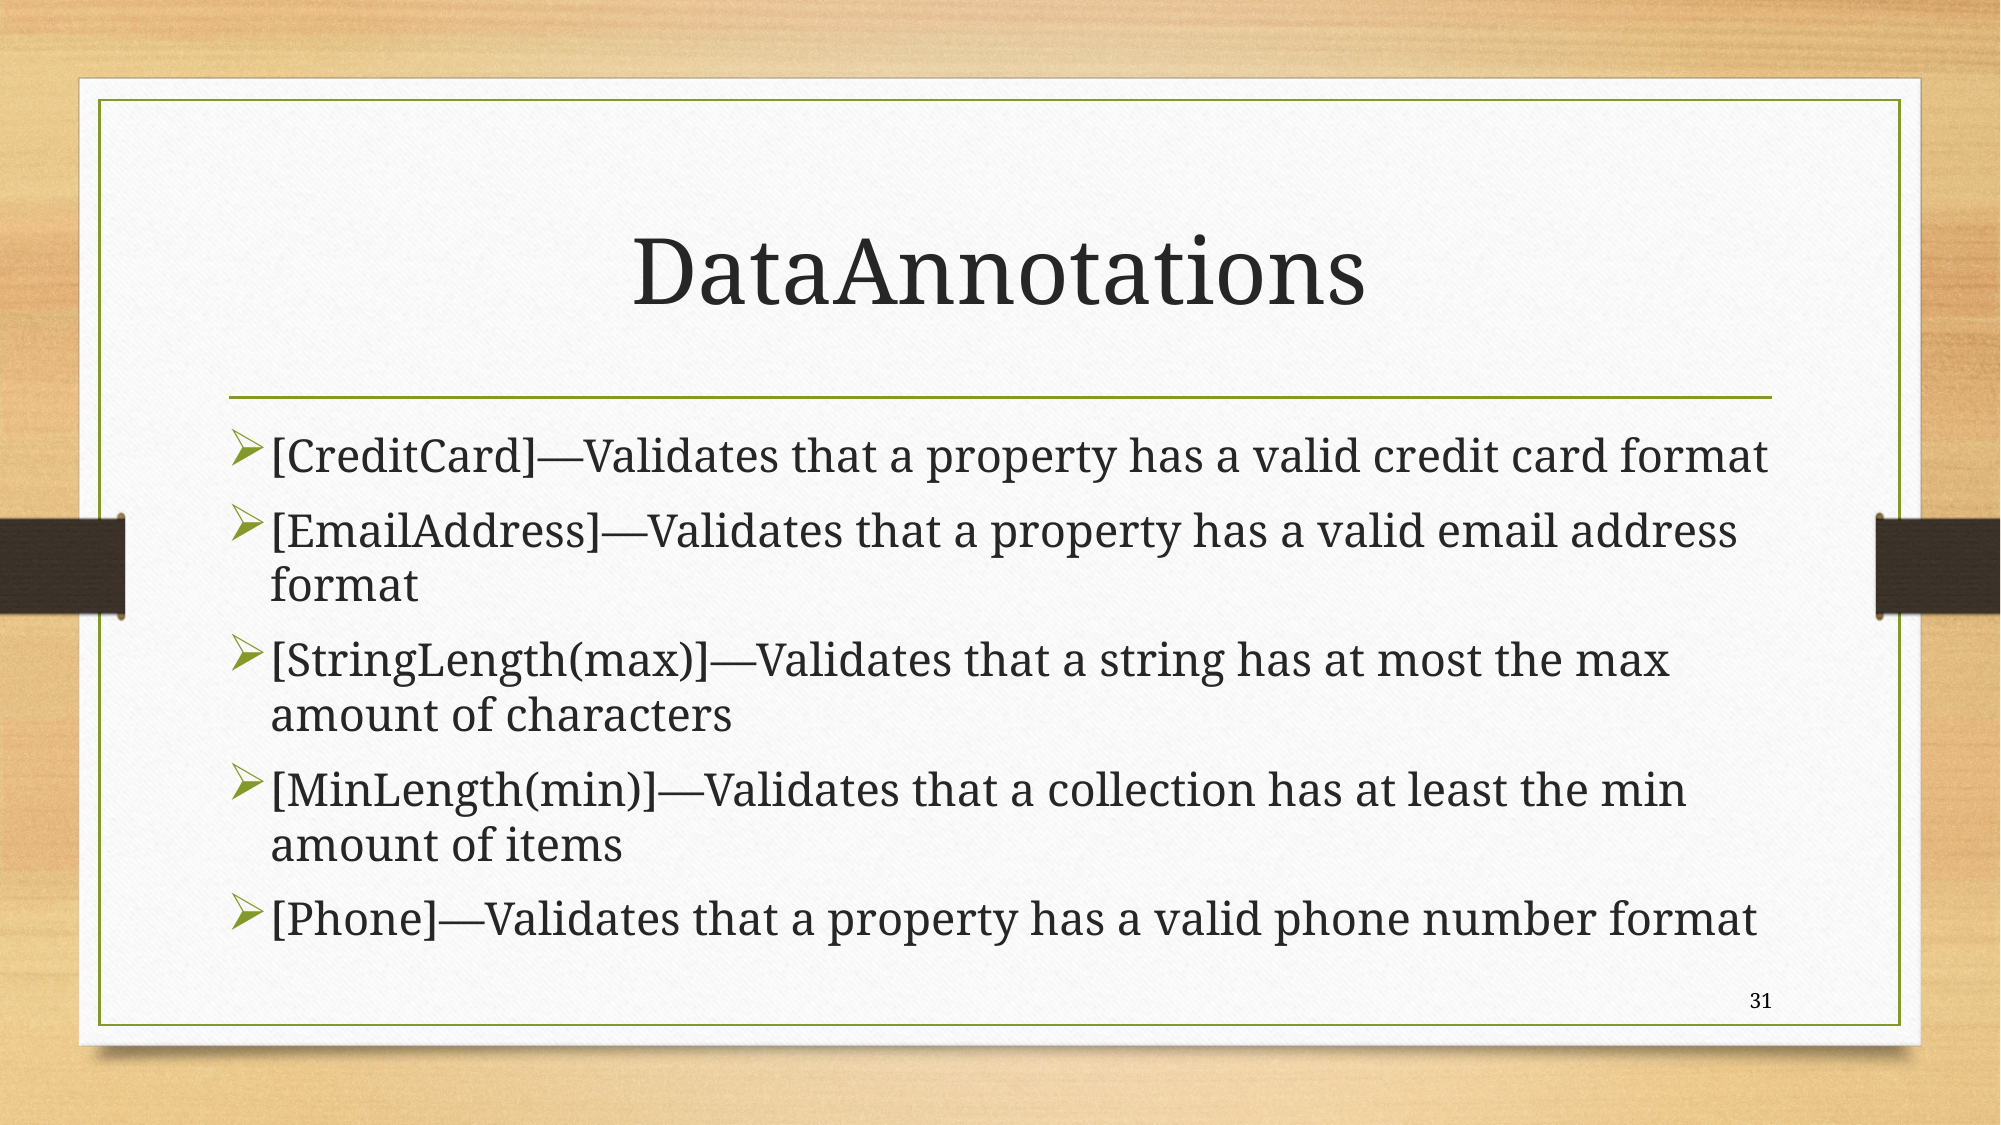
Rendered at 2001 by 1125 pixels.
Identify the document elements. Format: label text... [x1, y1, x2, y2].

list [CreditCard]—Validates that a property has a valid credit card format [EmailAddress]—Validates that a property has a valid email address format [StringLength(max)]—Validates that a string has at most the max amount of characters [MinLength(min)]—Validates that a collection has at least the min amount of items [Phone]—Validates that a property has a valid phone number format [212, 419, 1788, 964]
slide_number 31 [1698, 979, 1788, 1025]
title DataAnnotations [212, 161, 1788, 375]
picture [0, 0, 2001, 1125]
